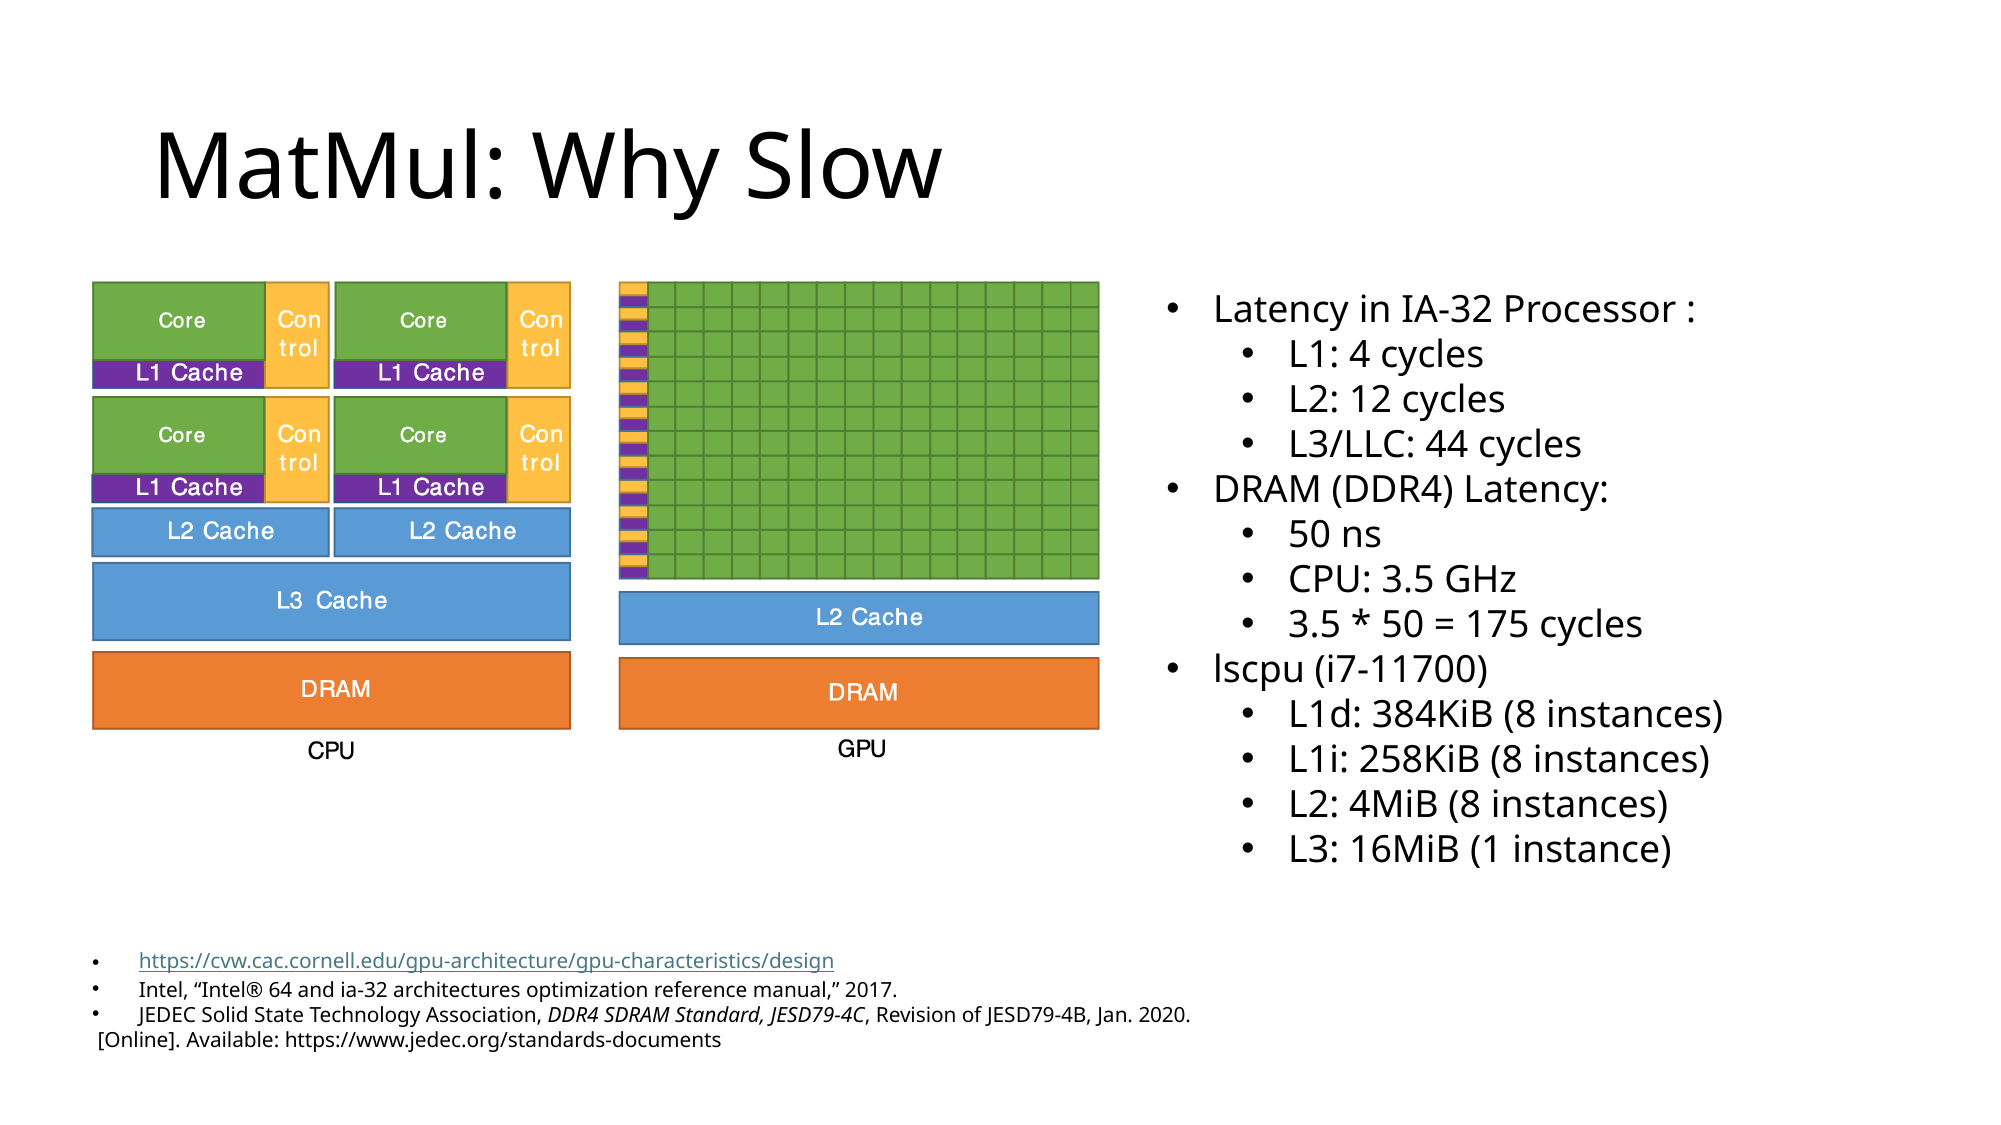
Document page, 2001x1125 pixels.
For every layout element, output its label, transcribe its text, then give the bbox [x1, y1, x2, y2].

text_box https://cvw.cac.cornell.edu/gpu-architecture/gpu-characteristics/design Intel, “Intel® 64 and ia-32 architectures optimization reference manual,” 2017. JEDEC Solid State Technology Association, DDR4 SDRAM Standard, JESD79-4C, Revision of JESD79-4B, Jan. 2020. [Online]. Available: https://www.jedec.org/standards-documents [77, 940, 1206, 1059]
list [74, 264, 1118, 775]
title MatMul: Why Slow [137, 59, 1863, 278]
text_box Latency in IA-32 Processor : L1: 4 cycles L2: 12 cycles L3/LLC: 44 cycles DRAM (DDR4) Latency: 50 ns CPU: 3.5 GHz 3.5 * 50 = 175 cycles lscpu (i7-11700) L1d: 384KiB (8 instances) L1i: 258KiB (8 instances) L2: 4MiB (8 instances) L3: 16MiB (1 instance) [1151, 277, 1739, 877]
